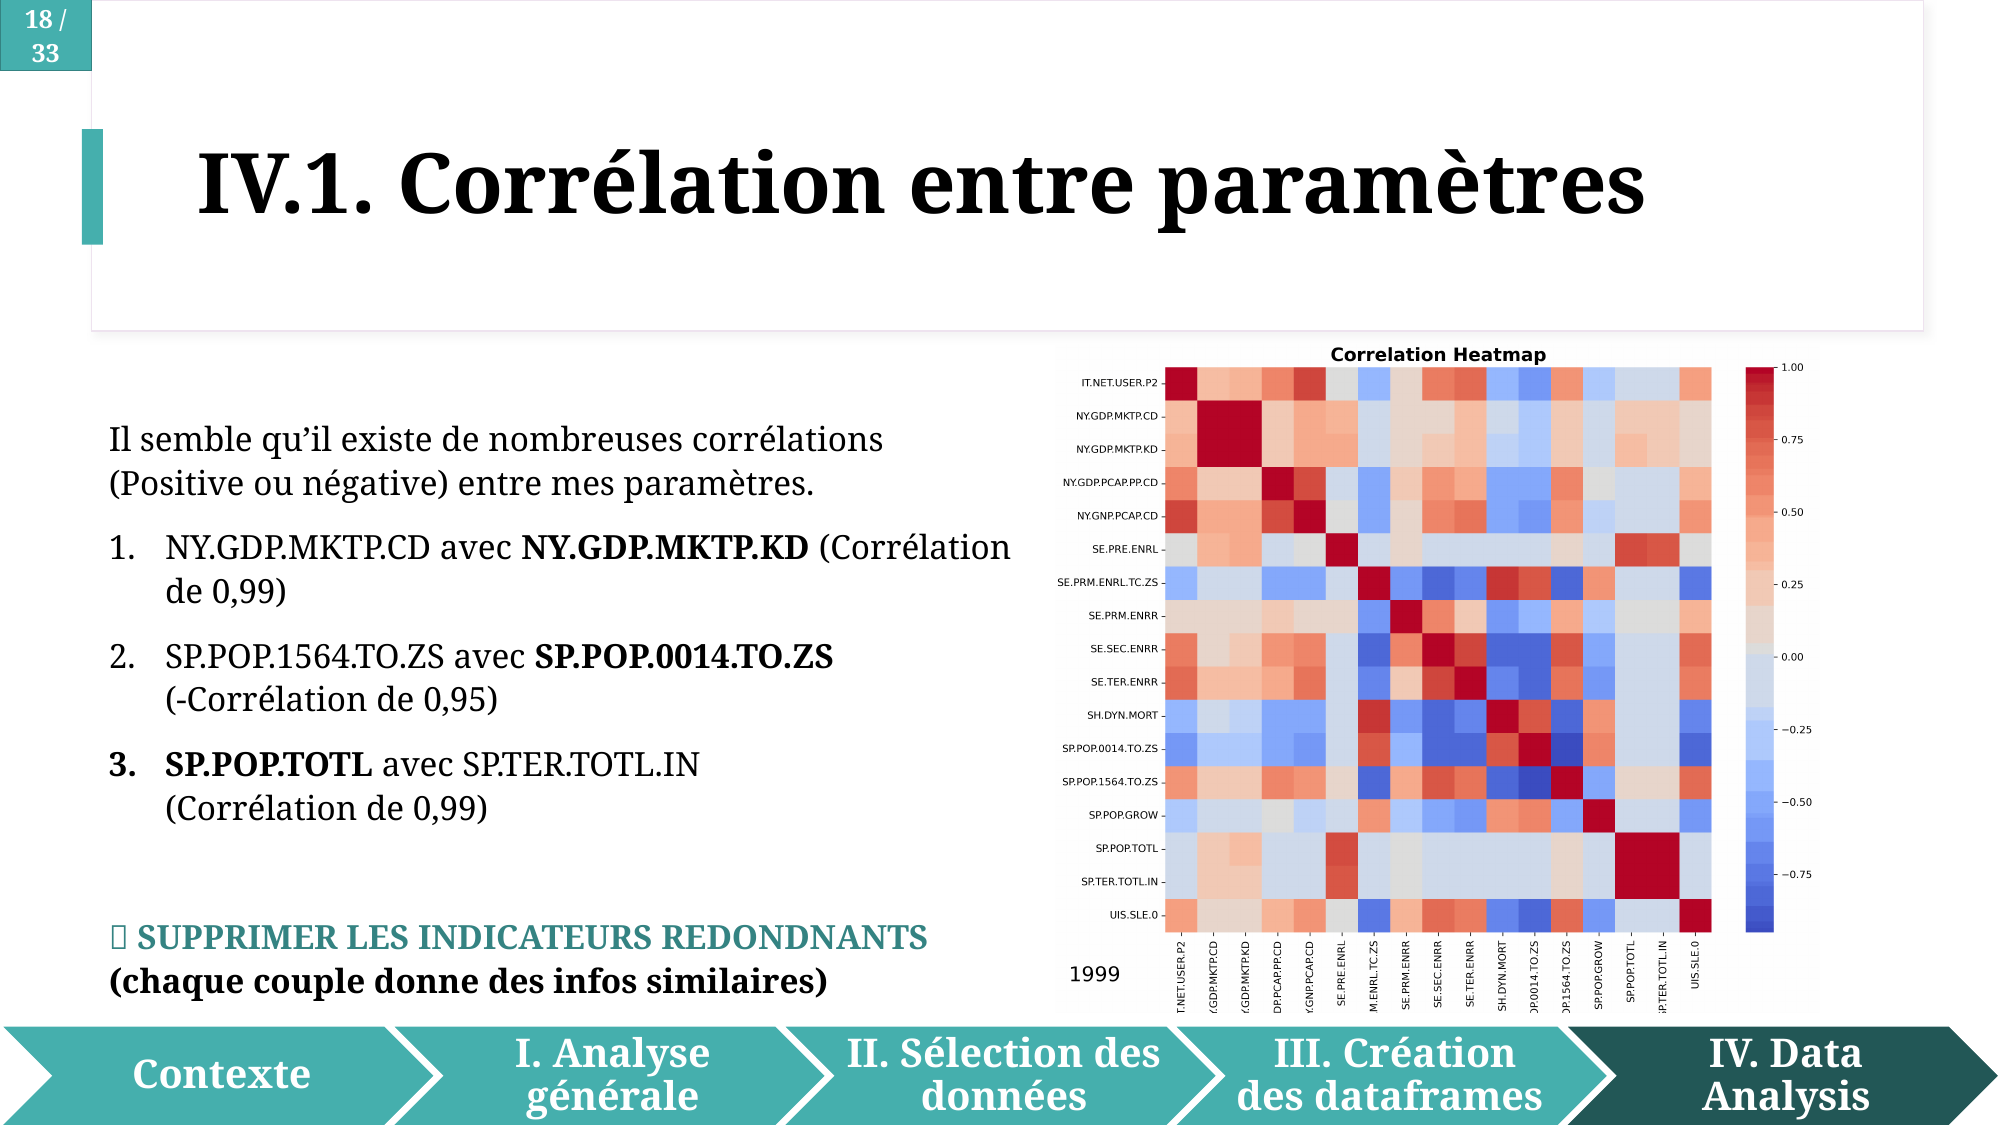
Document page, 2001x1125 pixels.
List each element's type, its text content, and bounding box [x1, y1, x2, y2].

title IV.1. Corrélation entre paramètres [183, 90, 1851, 284]
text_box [0, 1025, 2000, 1125]
list Il semble qu’il existe de nombreuses corrélations (Positive ou négative) entre mes paramètres. NY.GDP.MKTP.CD avec NY.GDP.MKTP.KD (Corrélation de 0,99) SP.POP.1564.TO.ZS avec SP.POP.0014.TO.ZS (-Corrélation de 0,95) SP.POP.TOTL avec SP.TER.TOTL.IN (Corrélation de 0,99)  SUPPRIMER LES INDICATEURS REDONDNANTS (chaque couple donne des infos similaires) [93, 406, 1035, 1013]
picture [1055, 344, 1820, 1014]
